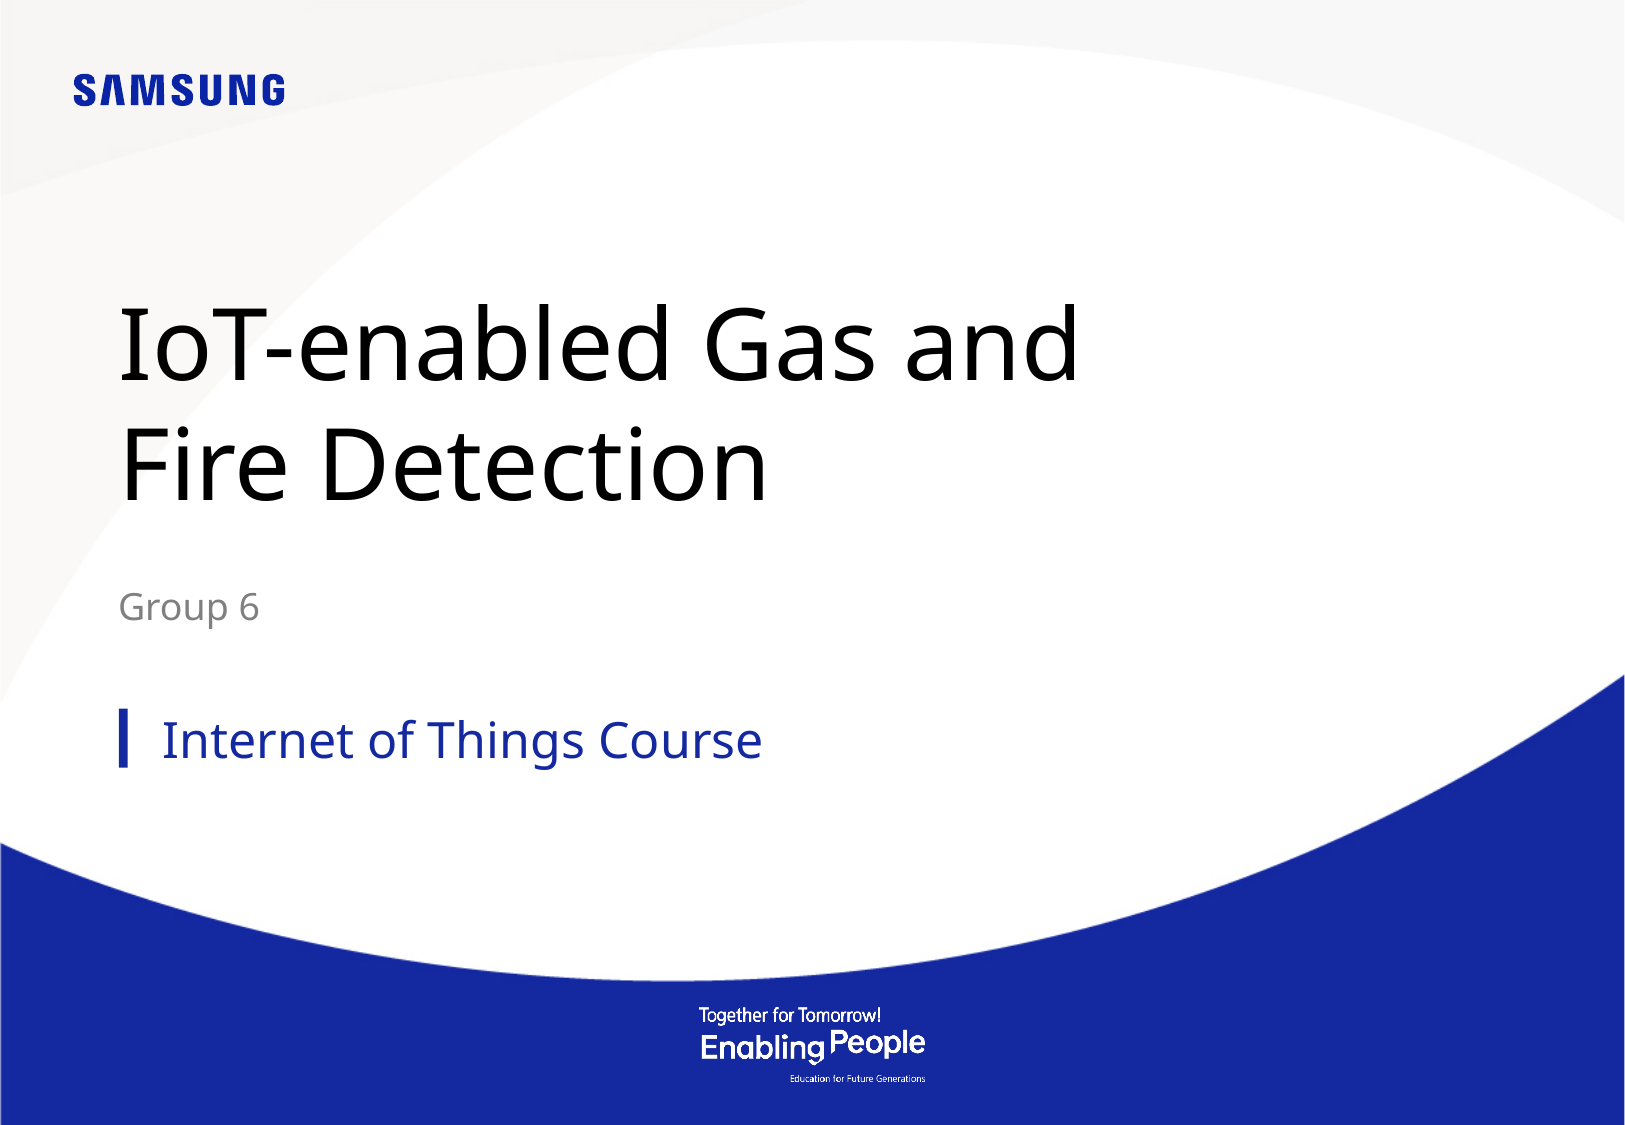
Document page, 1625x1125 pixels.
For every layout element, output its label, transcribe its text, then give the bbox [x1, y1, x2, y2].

list Group 6 [118, 582, 1240, 628]
title IoT-enabled Gas and Fire Detection [118, 280, 1175, 517]
picture [0, 0, 1625, 1125]
